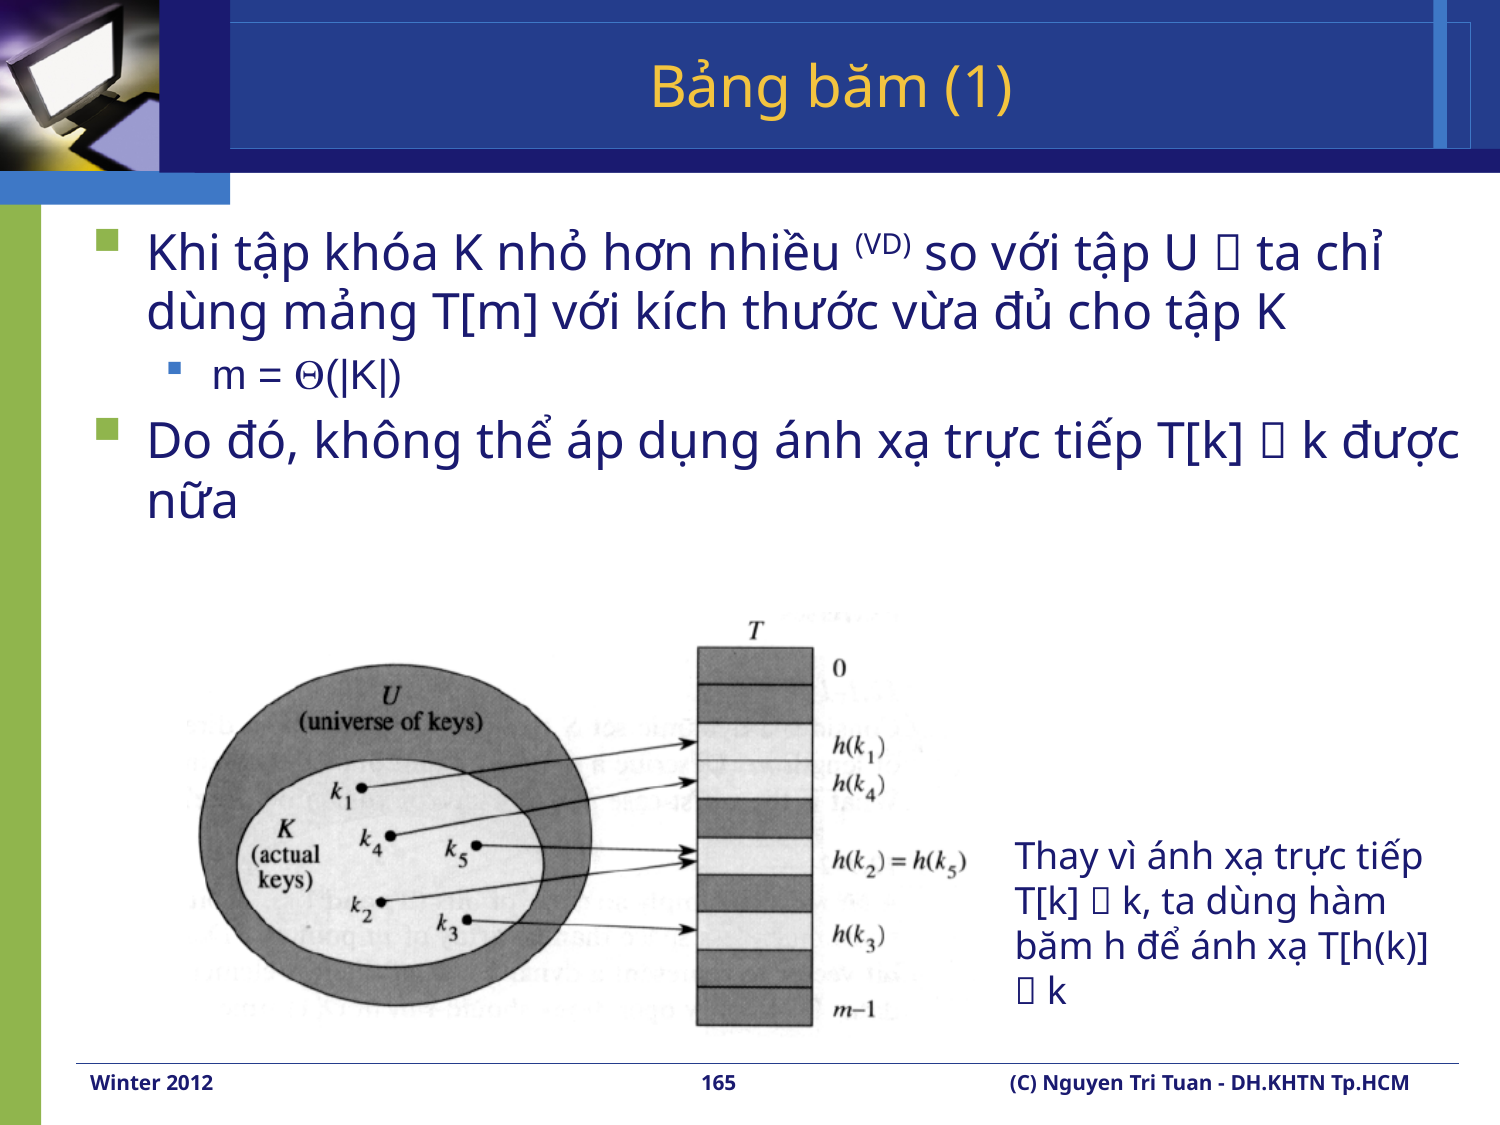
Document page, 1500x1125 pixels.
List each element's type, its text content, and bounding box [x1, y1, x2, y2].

list Khi tập khóa K nhỏ hơn nhiều (VD) so với tập U  ta chỉ dùng mảng T[m] với kích thước vừa đủ cho tập K m = (|K|) Do đó, không thể áp dụng ánh xạ trực tiếp T[k]  k được nữa [75, 212, 1488, 1050]
picture [0, 0, 159, 171]
footer (C) Nguyen Tri Tuan - DH.KHTN Tp.HCM [887, 1062, 1426, 1125]
picture [187, 612, 976, 1040]
text_box Thay vì ánh xạ trực tiếp T[k]  k, ta dùng hàm băm h để ánh xạ T[h(k)]  k [999, 825, 1463, 1025]
slide_number Winter 2012 [74, 1062, 426, 1125]
slide_number 165 [599, 1062, 838, 1125]
title Bảng băm (1) [225, 38, 1438, 131]
